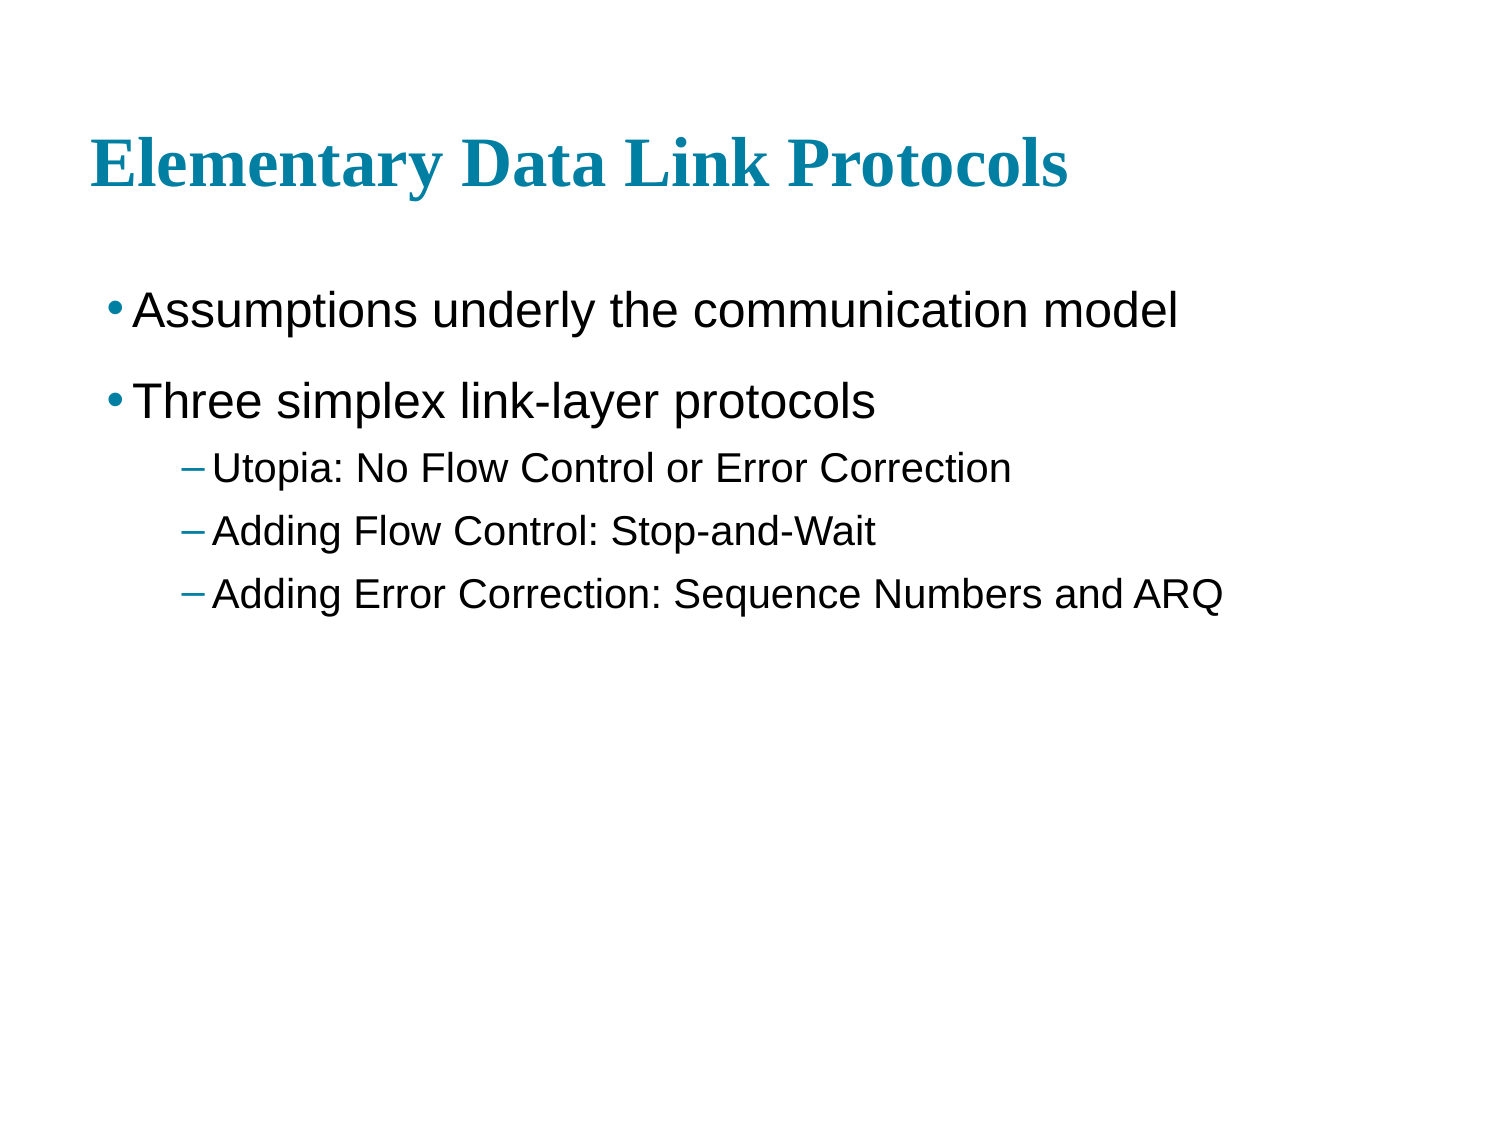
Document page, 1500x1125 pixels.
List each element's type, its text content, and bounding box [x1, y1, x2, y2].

title Elementary Data Link Protocols [75, 35, 1425, 216]
list Assumptions underly the communication model Three simplex link-layer protocols Utopia: No Flow Control or Error Correction Adding Flow Control: Stop-and-Wait Adding Error Correction: Sequence Numbers and ARQ [75, 262, 1425, 1005]
